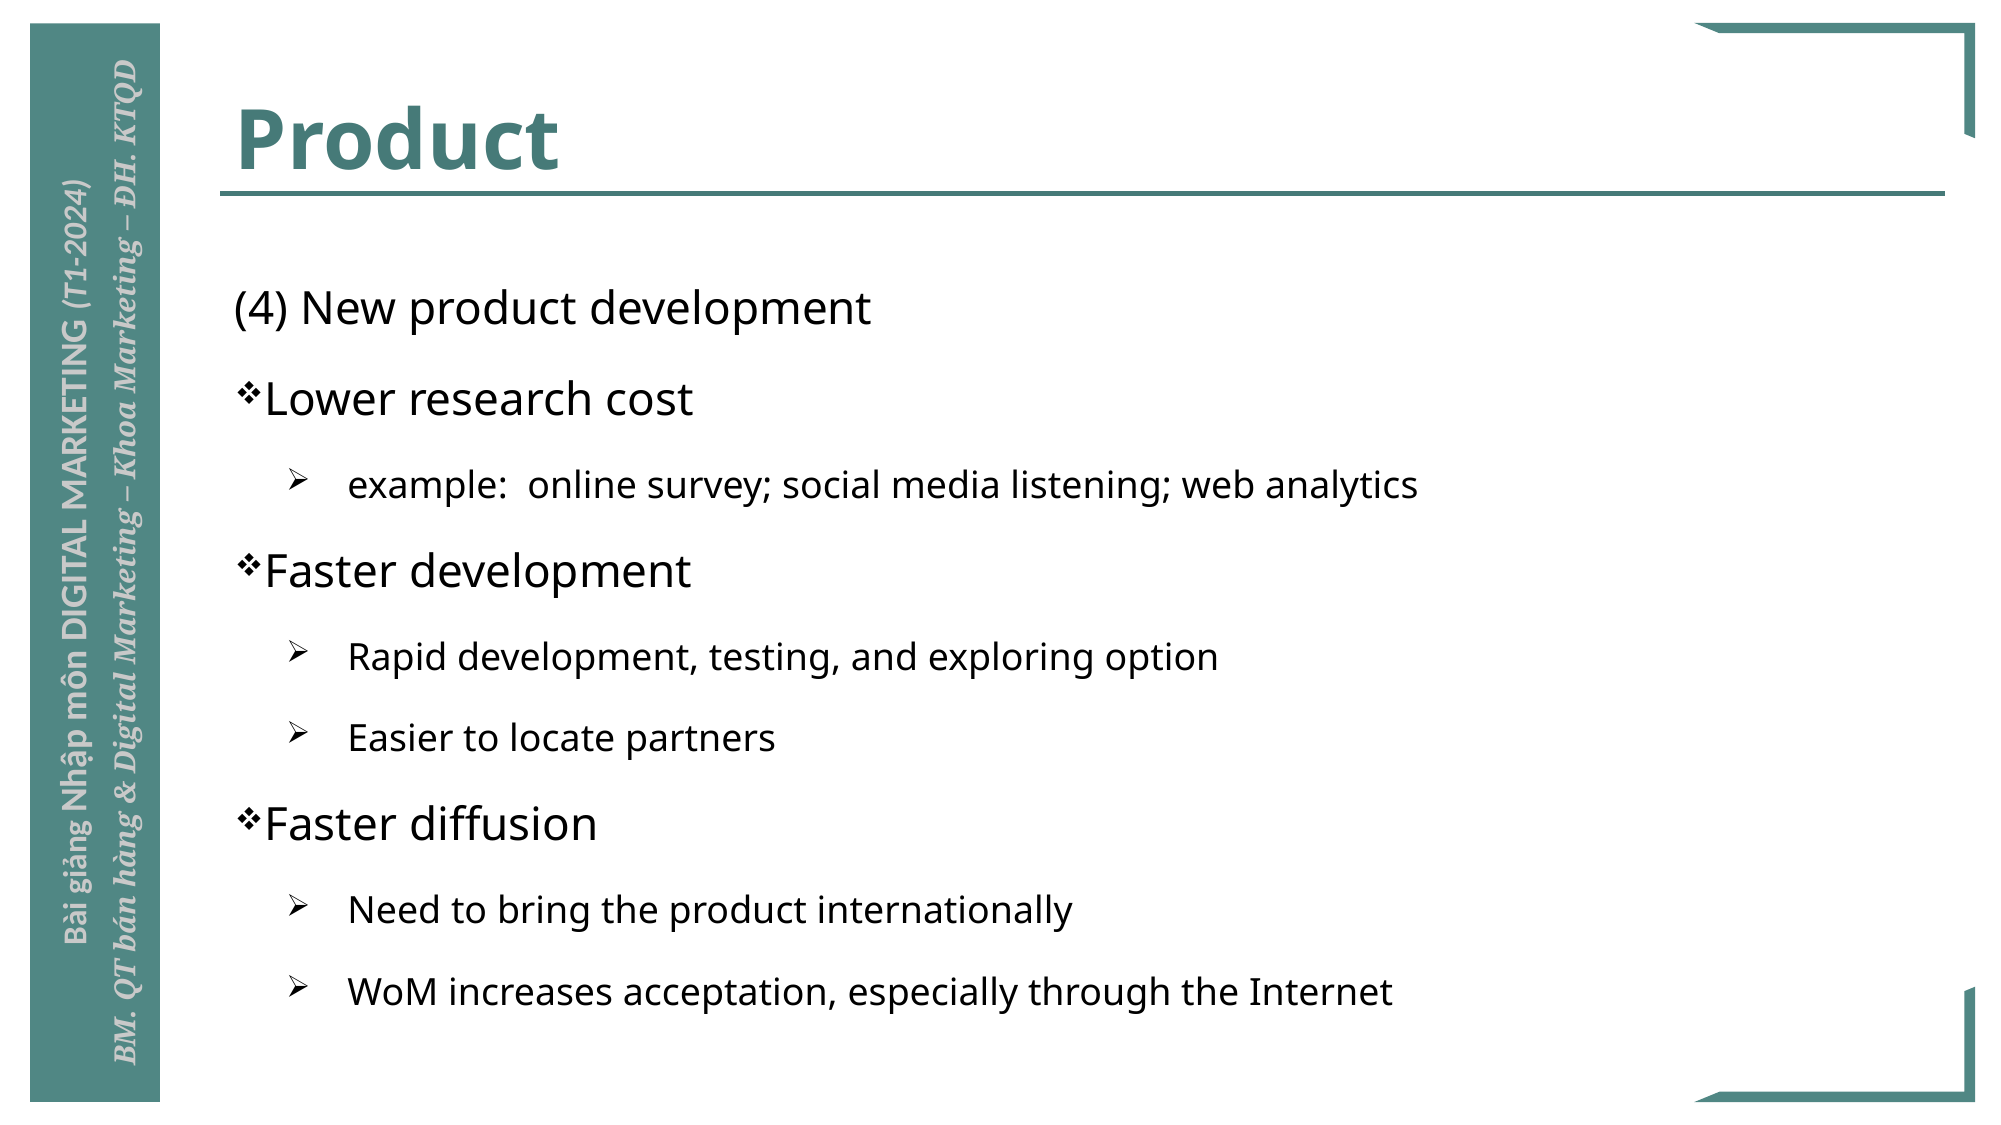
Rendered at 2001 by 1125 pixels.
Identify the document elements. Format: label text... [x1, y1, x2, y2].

title Product [220, 55, 1946, 229]
list (4) New product development Lower research cost example: online survey; social media listening; web analytics Faster development Rapid development, testing, and exploring option Easier to locate partners Faster diffusion Need to bring the product internationally WoM increases acceptation, especially through the Internet [220, 260, 1946, 1070]
